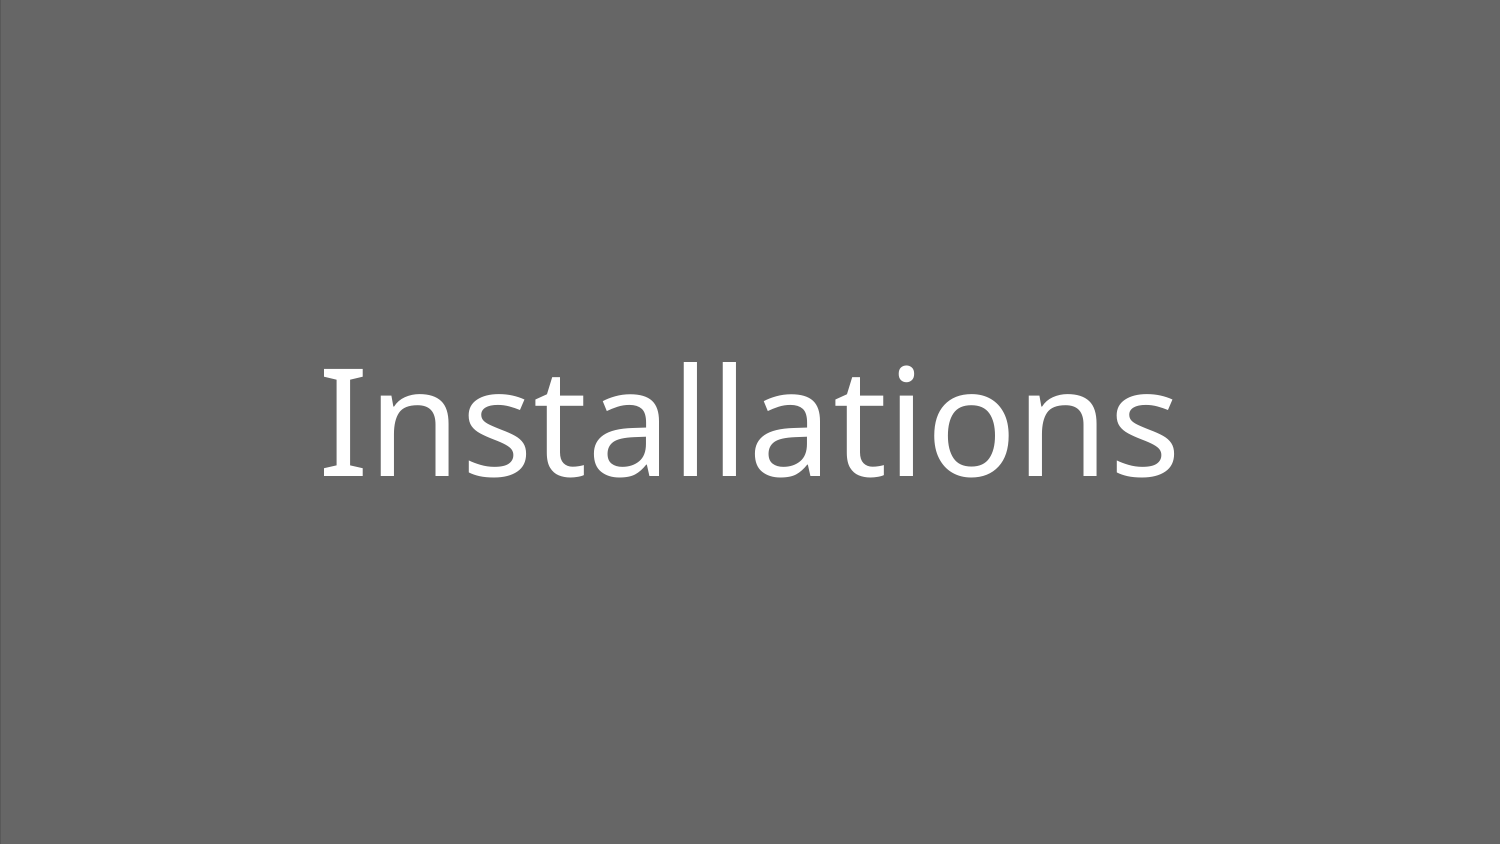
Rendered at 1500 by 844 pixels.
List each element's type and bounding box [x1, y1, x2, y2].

text_box [0, 0, 1500, 844]
